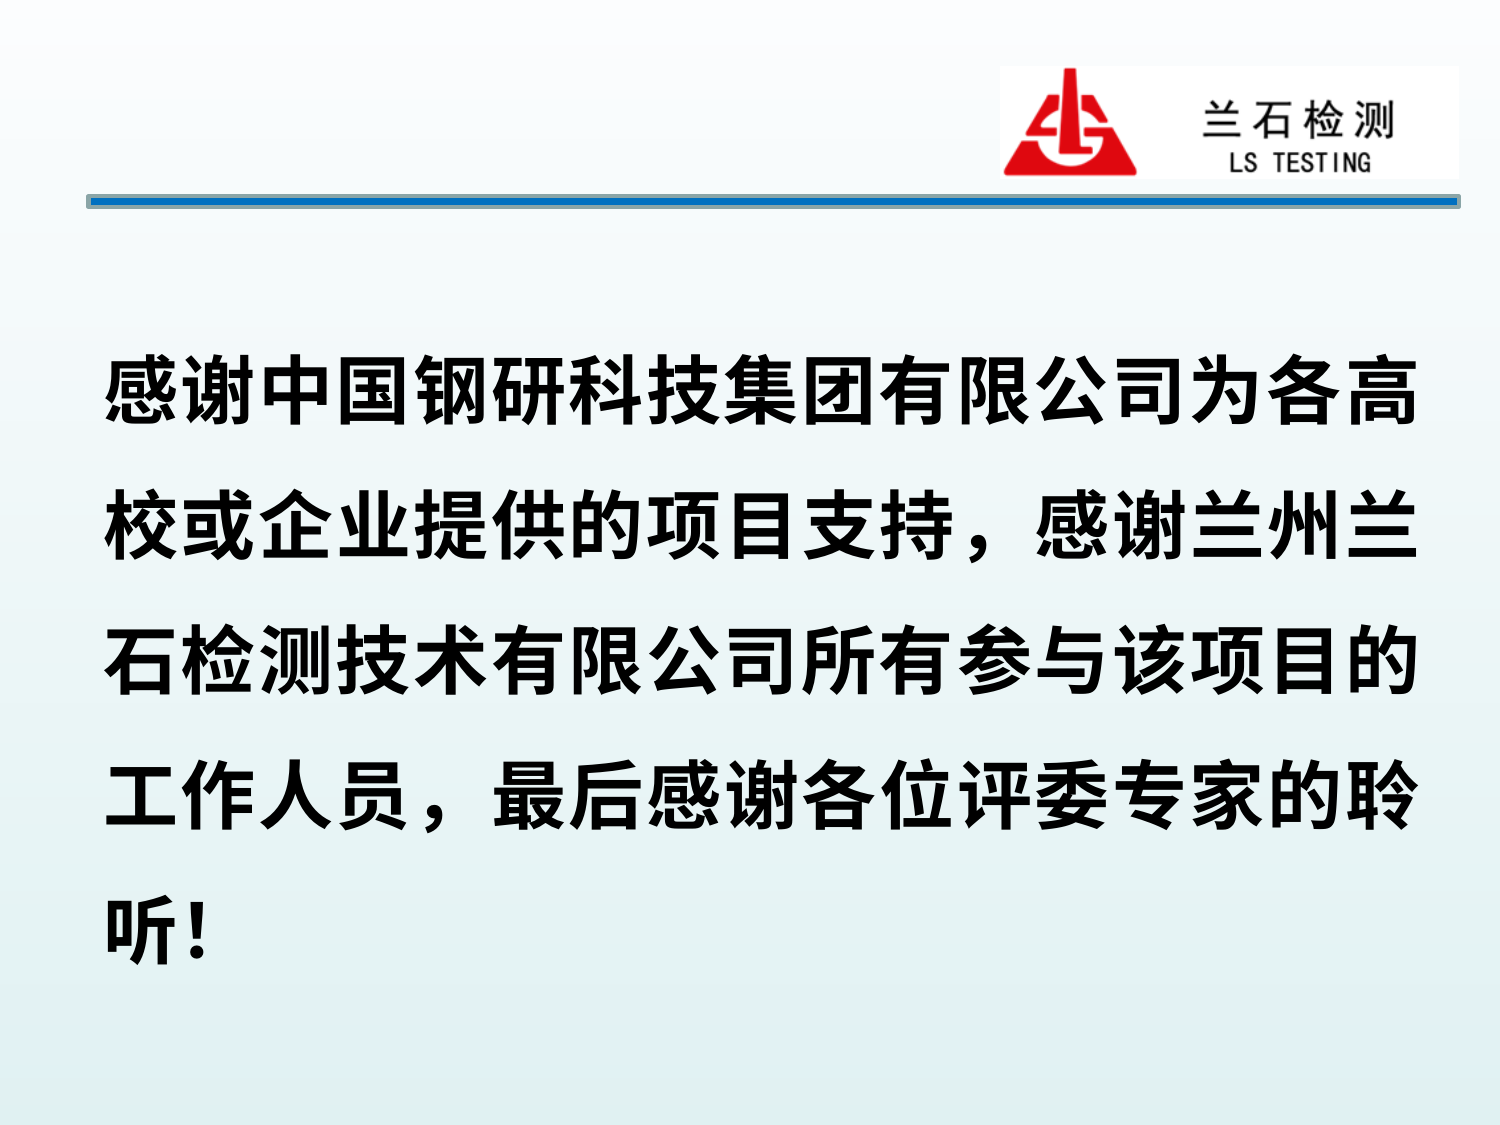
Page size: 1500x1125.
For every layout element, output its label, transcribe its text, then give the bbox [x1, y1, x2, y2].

text_box [86, 194, 1461, 209]
picture [1000, 66, 1459, 180]
text_box 感谢中国钢研科技集团有限公司为各高校或企业提供的项目支持，感谢兰州兰石检测技术有限公司所有参与该项目的工作人员，最后感谢各位评委专家的聆听！ [88, 290, 1435, 981]
